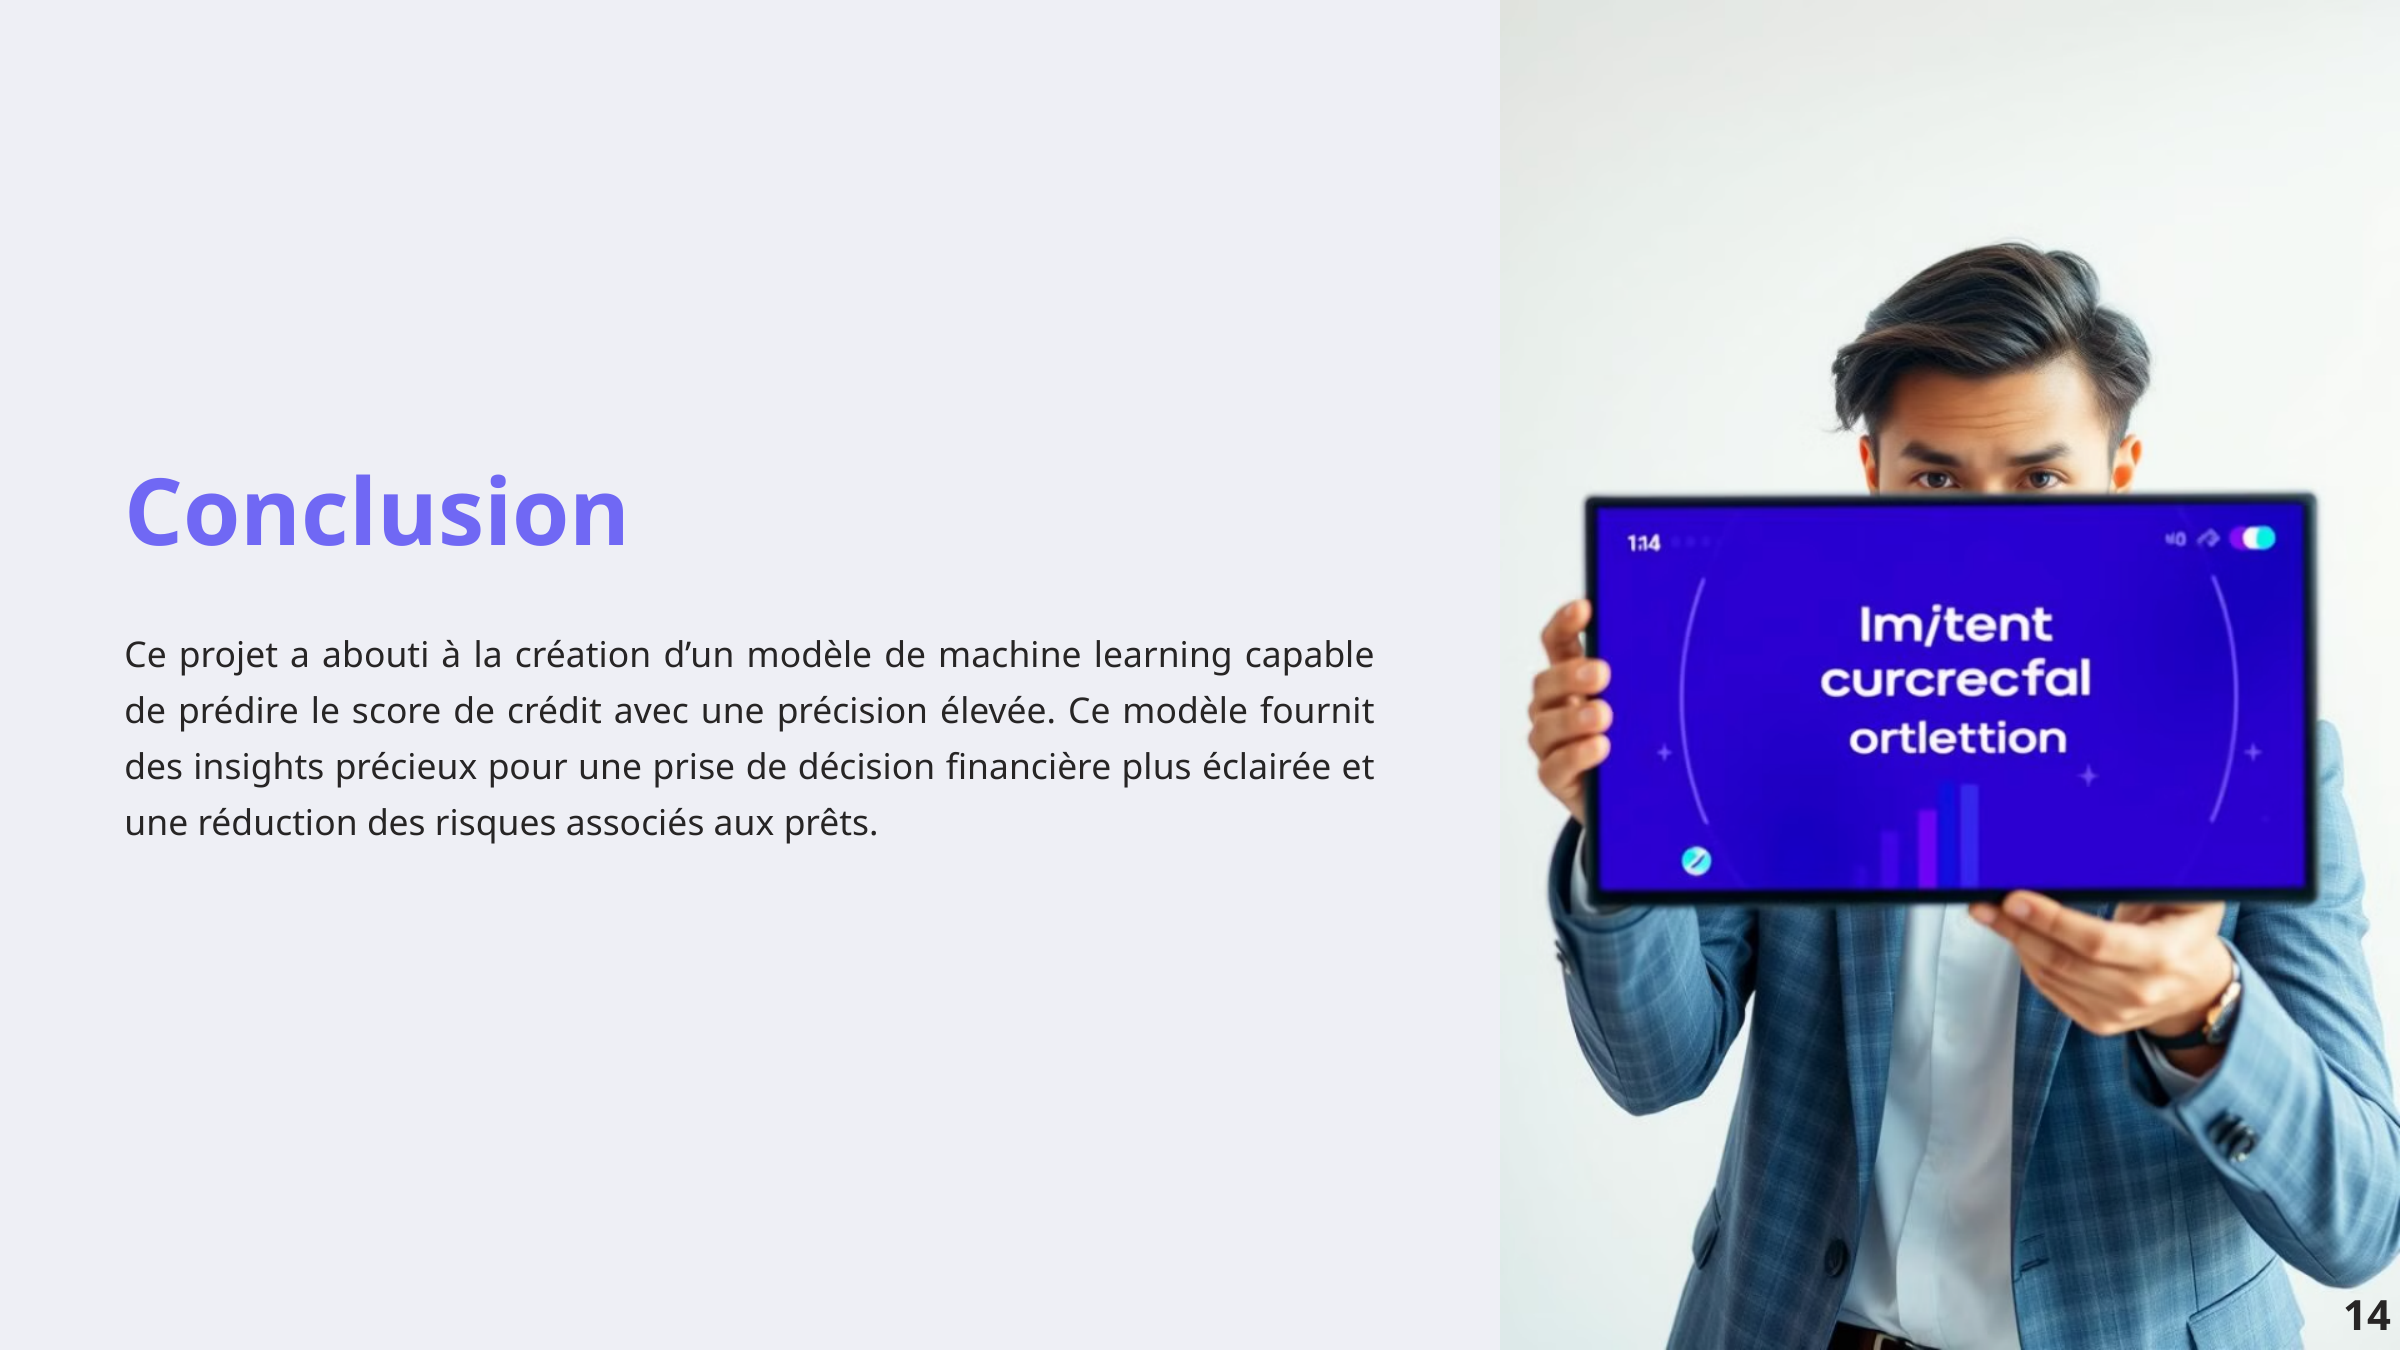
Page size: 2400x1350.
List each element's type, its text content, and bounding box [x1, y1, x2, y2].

picture [1499, 0, 2400, 1350]
text_box Ce projet a abouti à la création d’un modèle de machine learning capable de prédire le score de crédit avec une précision élevée. Ce modèle fournit des insights précieux pour une prise de décision financière plus éclairée et une réduction des risques associés aux prêts. [124, 617, 1376, 903]
text_box Conclusion [124, 447, 1060, 565]
